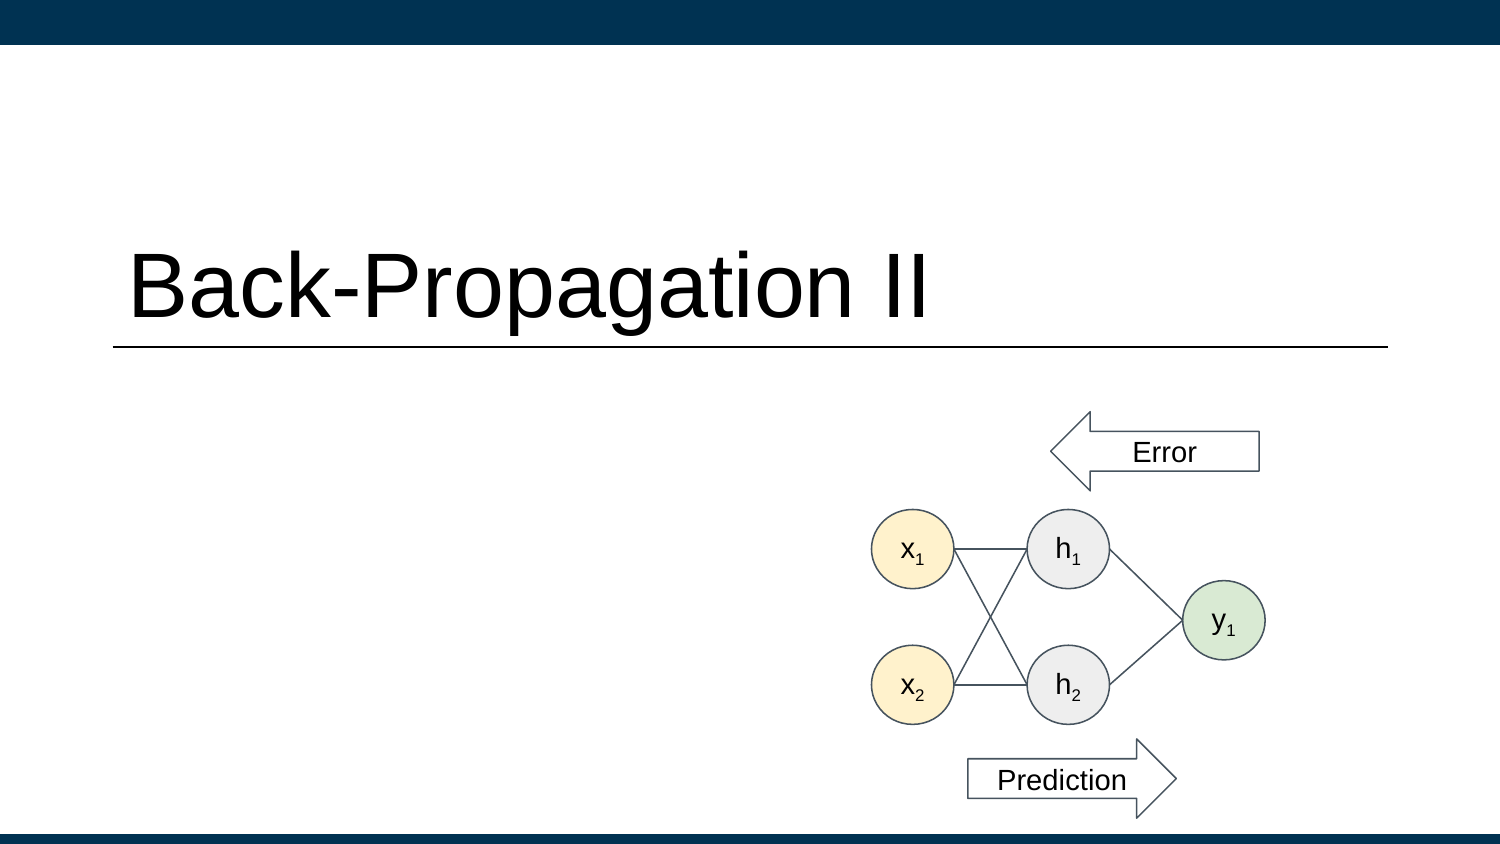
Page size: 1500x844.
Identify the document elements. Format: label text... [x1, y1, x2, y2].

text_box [1109, 548, 1183, 619]
text_box y1 [1187, 580, 1266, 660]
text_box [1109, 619, 1183, 686]
text_box h2 [1028, 645, 1109, 725]
text_box x1 [871, 509, 954, 589]
text_box h1 [1027, 509, 1110, 589]
text_box Error [1050, 411, 1260, 491]
text_box x2 [871, 645, 953, 725]
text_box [953, 548, 1028, 684]
title Back-Propagation II [112, 225, 1388, 336]
text_box Prediction [967, 738, 1177, 819]
